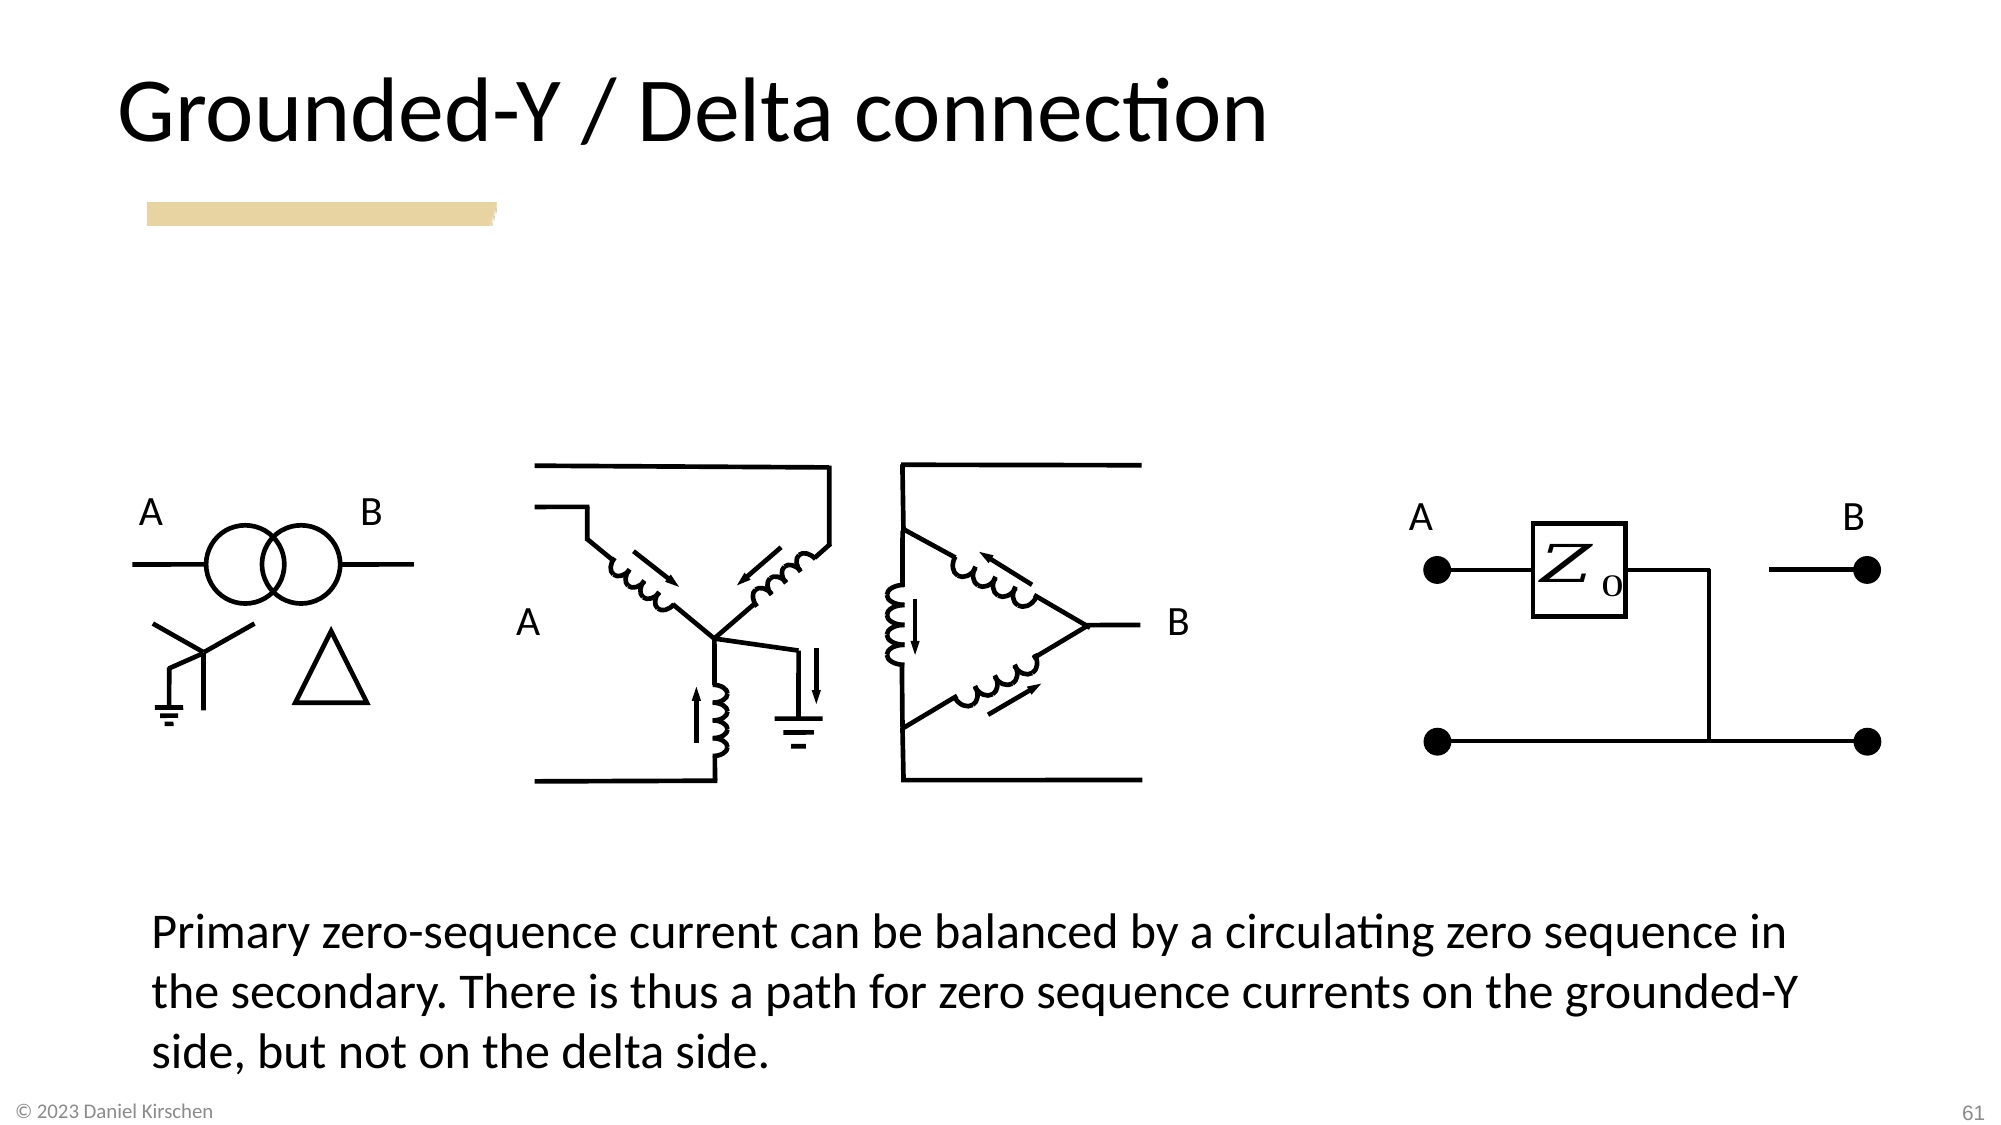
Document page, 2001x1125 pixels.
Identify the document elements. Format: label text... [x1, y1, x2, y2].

text_box Primary zero-sequence current can be balanced by a circulating zero sequence in the secondary. There is thus a path for zero sequence currents on the grounded-Y side, but not on the delta side. [136, 890, 1815, 1086]
title Grounded-Y / Delta connection [102, 44, 1903, 175]
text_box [1391, 481, 1883, 754]
slide_number © 2023 Daniel Kirschen [0, 1094, 546, 1125]
slide_number 61 [1550, 1088, 2000, 1125]
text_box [499, 464, 1208, 782]
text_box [121, 475, 414, 724]
